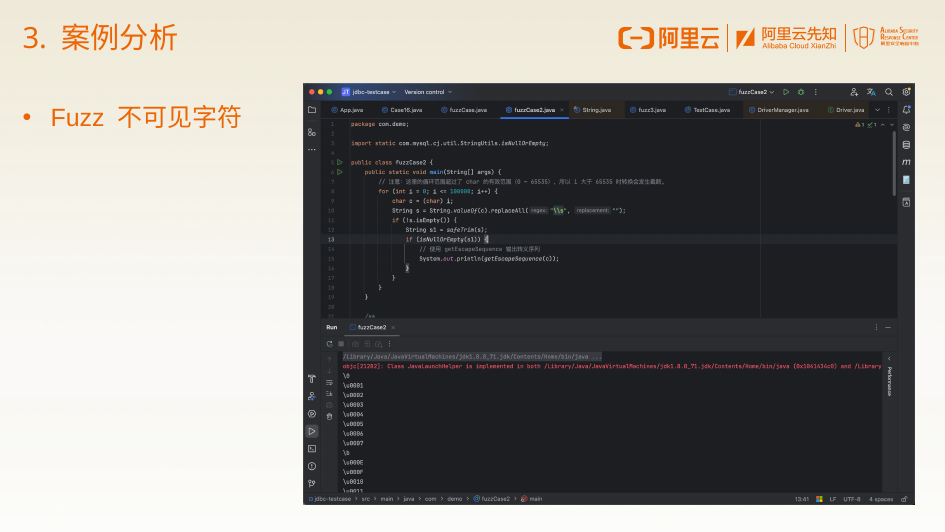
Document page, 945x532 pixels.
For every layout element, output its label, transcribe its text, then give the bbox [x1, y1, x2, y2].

text_box Fuzz 不可见字符 [7, 79, 875, 508]
picture [0, 0, 945, 532]
text_box 3. 案例分析 [7, 11, 424, 65]
